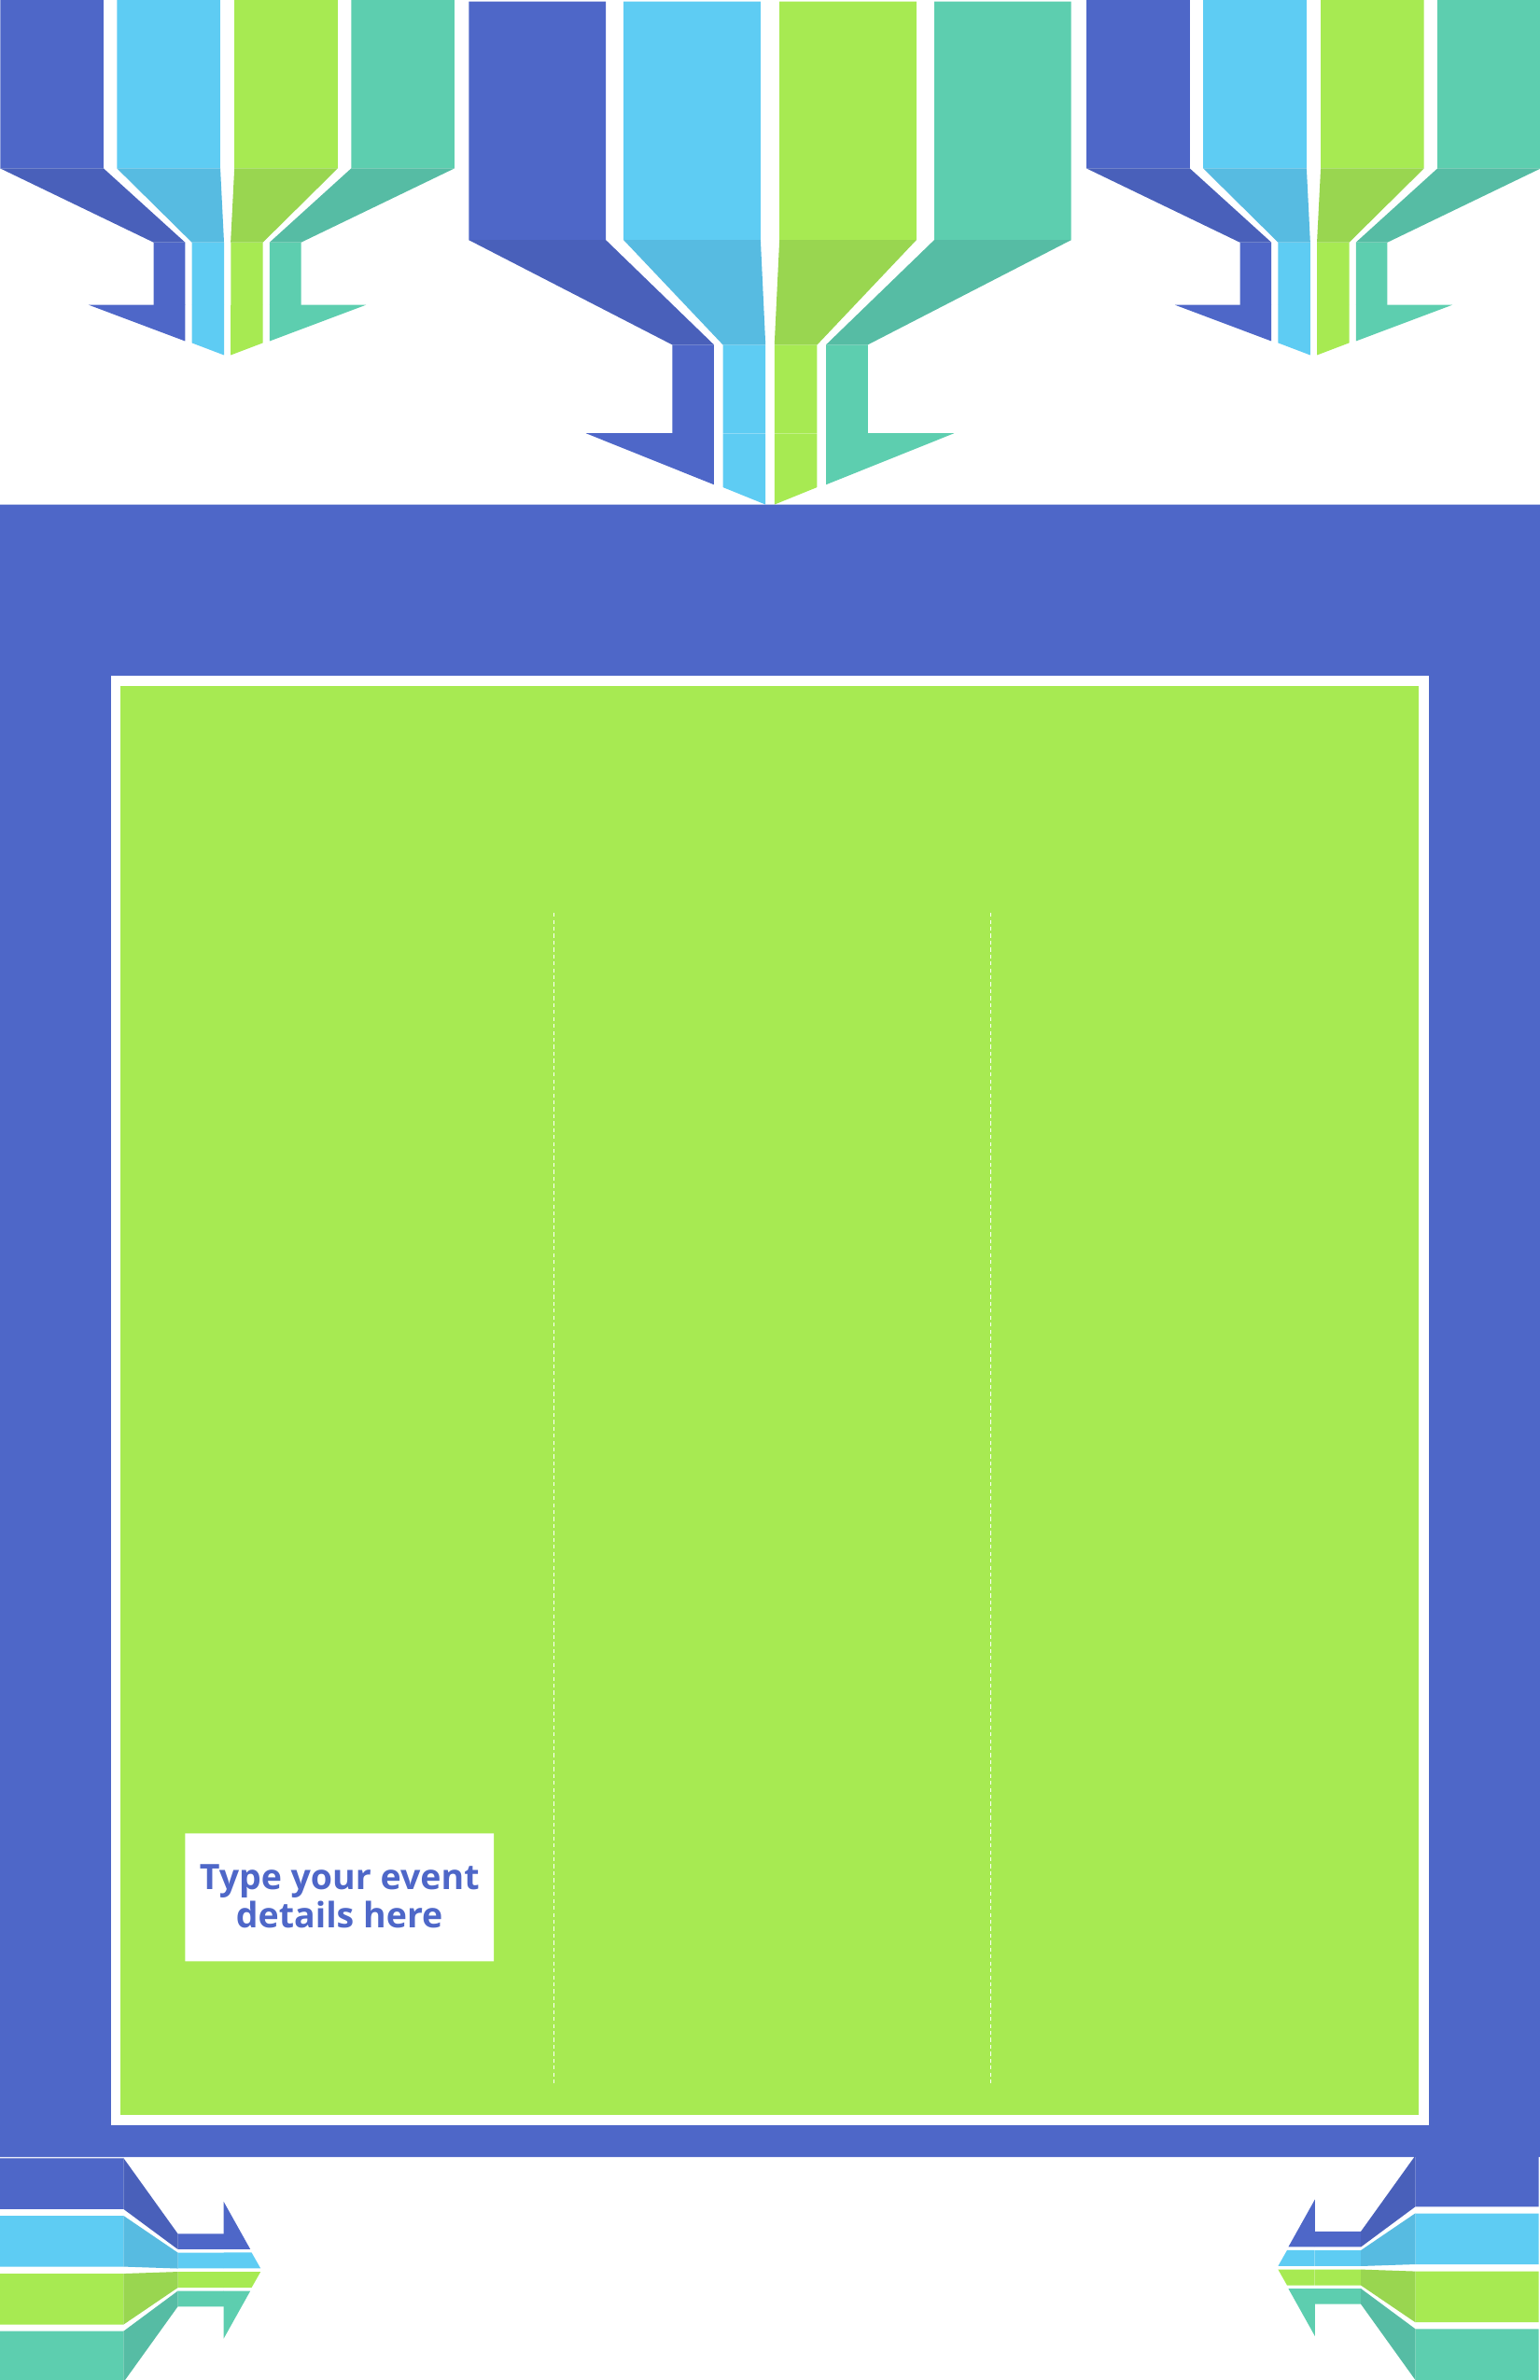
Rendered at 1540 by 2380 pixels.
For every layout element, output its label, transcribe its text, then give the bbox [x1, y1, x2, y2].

list Type your event details here [185, 1833, 495, 1962]
